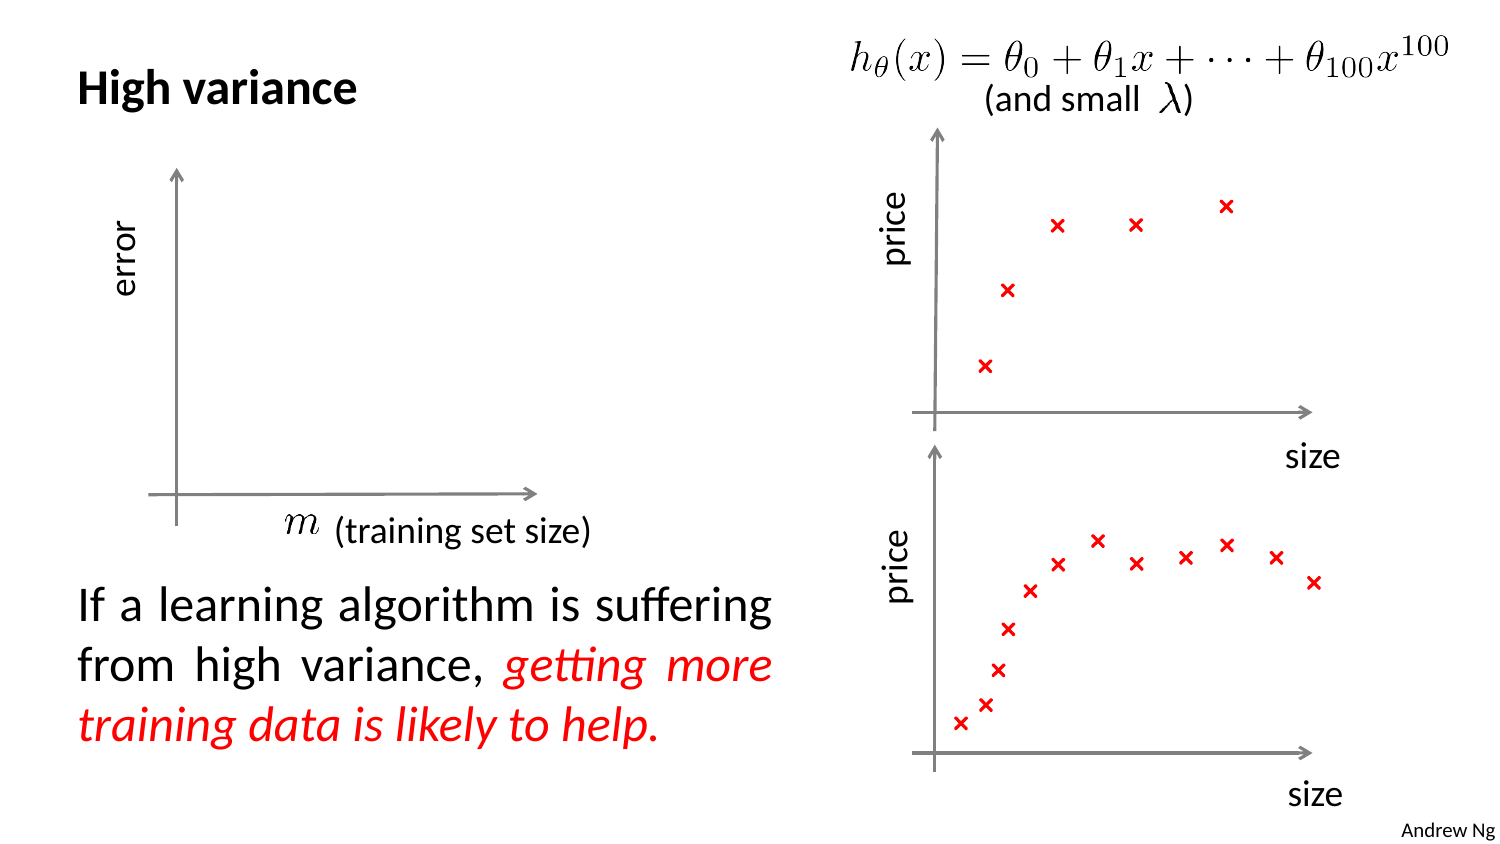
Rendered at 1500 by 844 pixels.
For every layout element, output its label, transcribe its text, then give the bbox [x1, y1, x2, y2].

text_box price [859, 176, 920, 283]
text_box [1218, 198, 1235, 215]
text_box [1128, 555, 1145, 572]
picture [851, 35, 1448, 113]
text_box price [862, 514, 923, 620]
text_box size [1270, 423, 1372, 484]
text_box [934, 127, 938, 411]
text_box [1000, 621, 1017, 638]
text_box error [90, 155, 150, 312]
text_box [1128, 216, 1145, 234]
text_box If a learning algorithm is suffering from high variance, getting more training data is likely to help. [62, 564, 788, 760]
text_box (and small ) [968, 66, 1500, 127]
text_box [1219, 537, 1236, 554]
text_box High variance [62, 46, 763, 122]
text_box (training set size) [318, 498, 850, 559]
text_box [1305, 574, 1323, 591]
text_box [1050, 556, 1067, 573]
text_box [934, 421, 938, 432]
text_box [977, 696, 995, 714]
text_box [1049, 217, 1066, 234]
text_box size [1272, 761, 1374, 821]
text_box [990, 662, 1007, 679]
text_box [1089, 533, 1107, 550]
text_box [1177, 549, 1195, 566]
text_box [1022, 583, 1039, 600]
text_box [1268, 549, 1285, 566]
text_box [999, 282, 1016, 299]
text_box [952, 715, 970, 732]
text_box [977, 358, 994, 375]
picture [284, 514, 320, 534]
